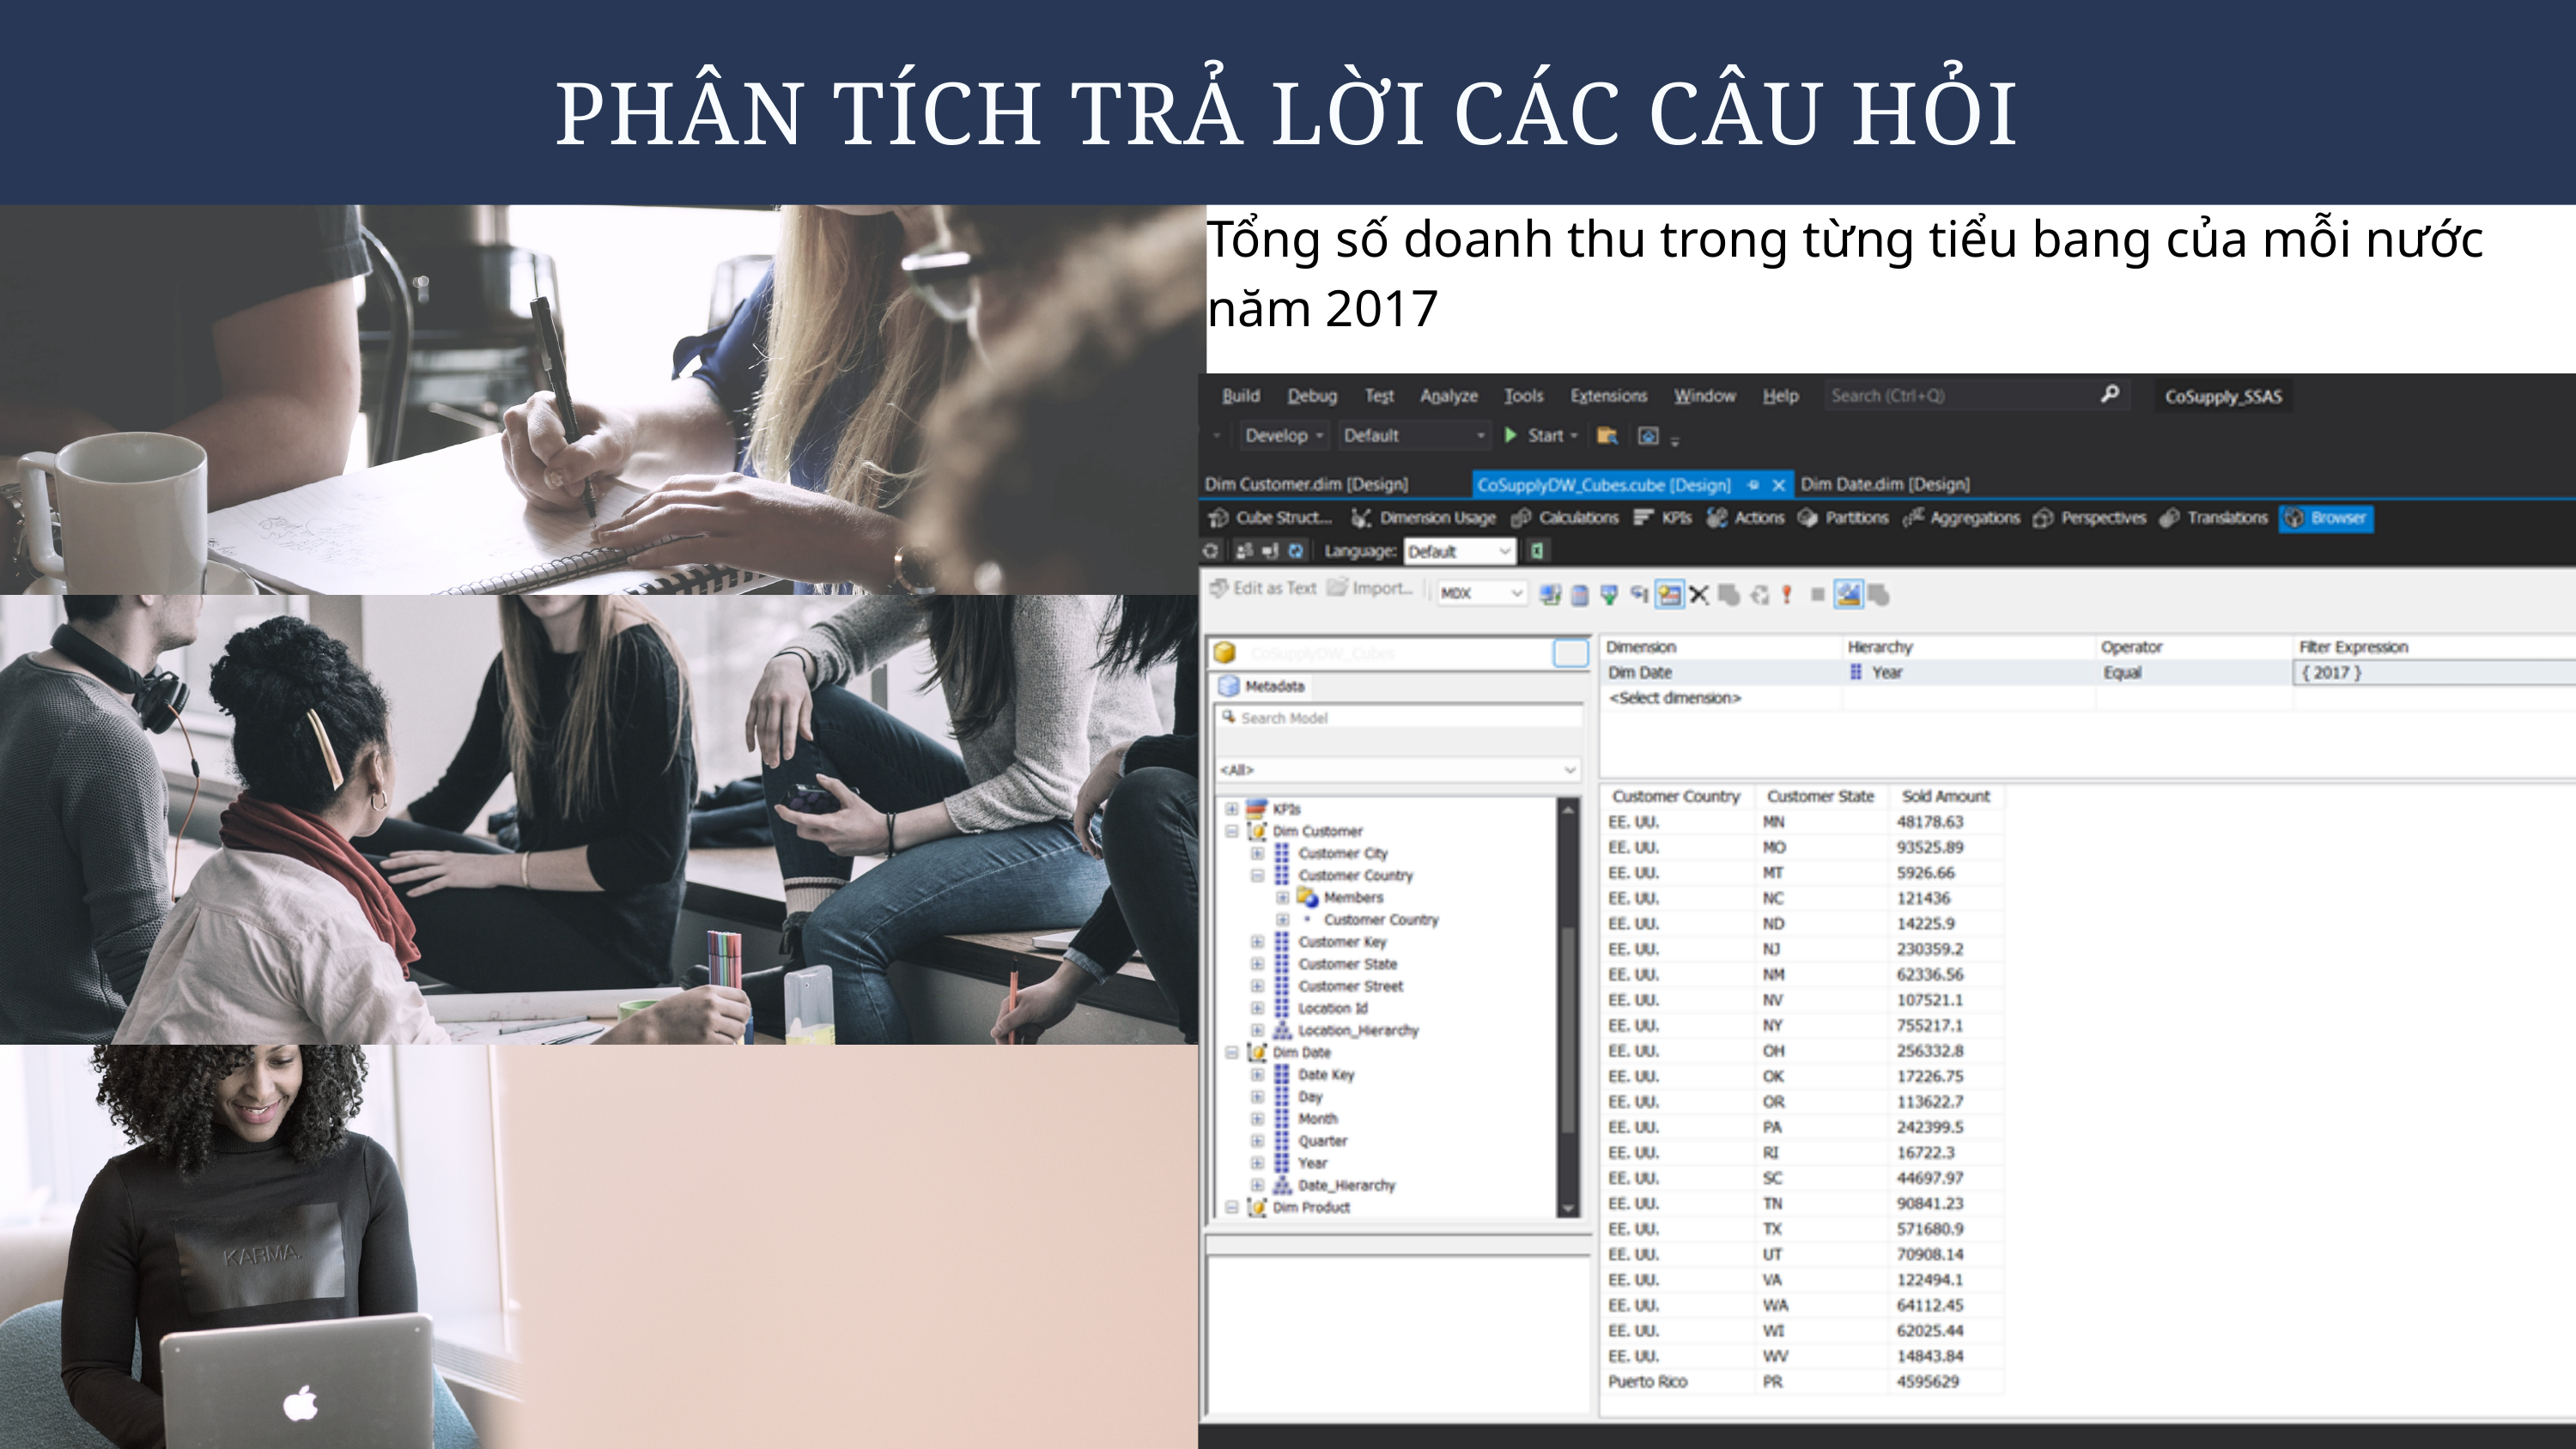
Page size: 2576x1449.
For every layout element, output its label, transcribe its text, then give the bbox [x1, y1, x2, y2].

picture [1198, 373, 2576, 1449]
text_box Tổng số doanh thu trong từng tiểu bang của mỗi nước năm 2017 [1210, 215, 2576, 337]
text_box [0, 215, 1207, 1449]
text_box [0, 0, 2576, 205]
